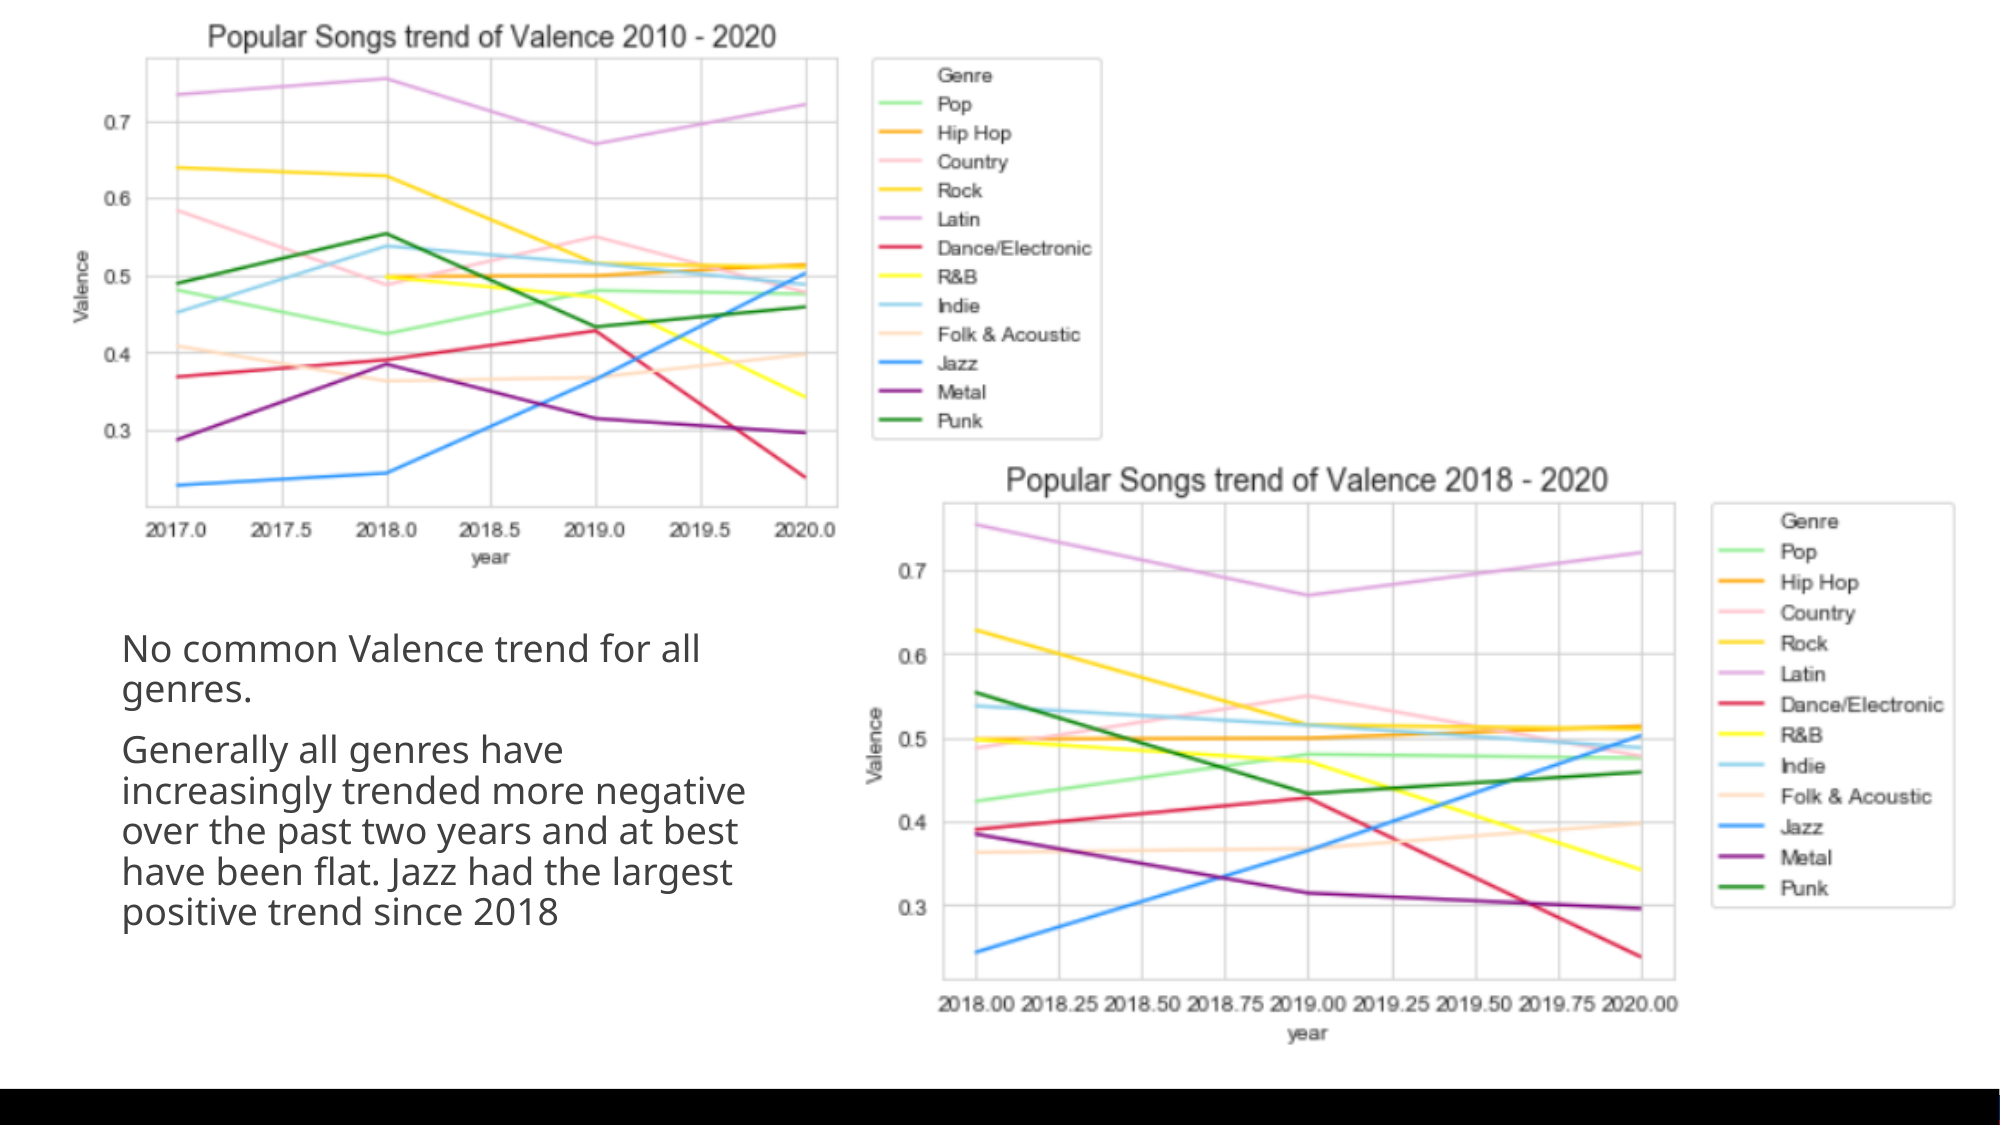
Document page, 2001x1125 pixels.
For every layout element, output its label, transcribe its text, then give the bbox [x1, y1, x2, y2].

text_box [0, 1088, 2000, 1125]
picture [58, 14, 1967, 1065]
list No common Valence trend for all genres. Generally all genres have increasingly trended more negative over the past two years and at best have been flat. Jazz had the largest positive trend since 2018 [121, 629, 758, 869]
